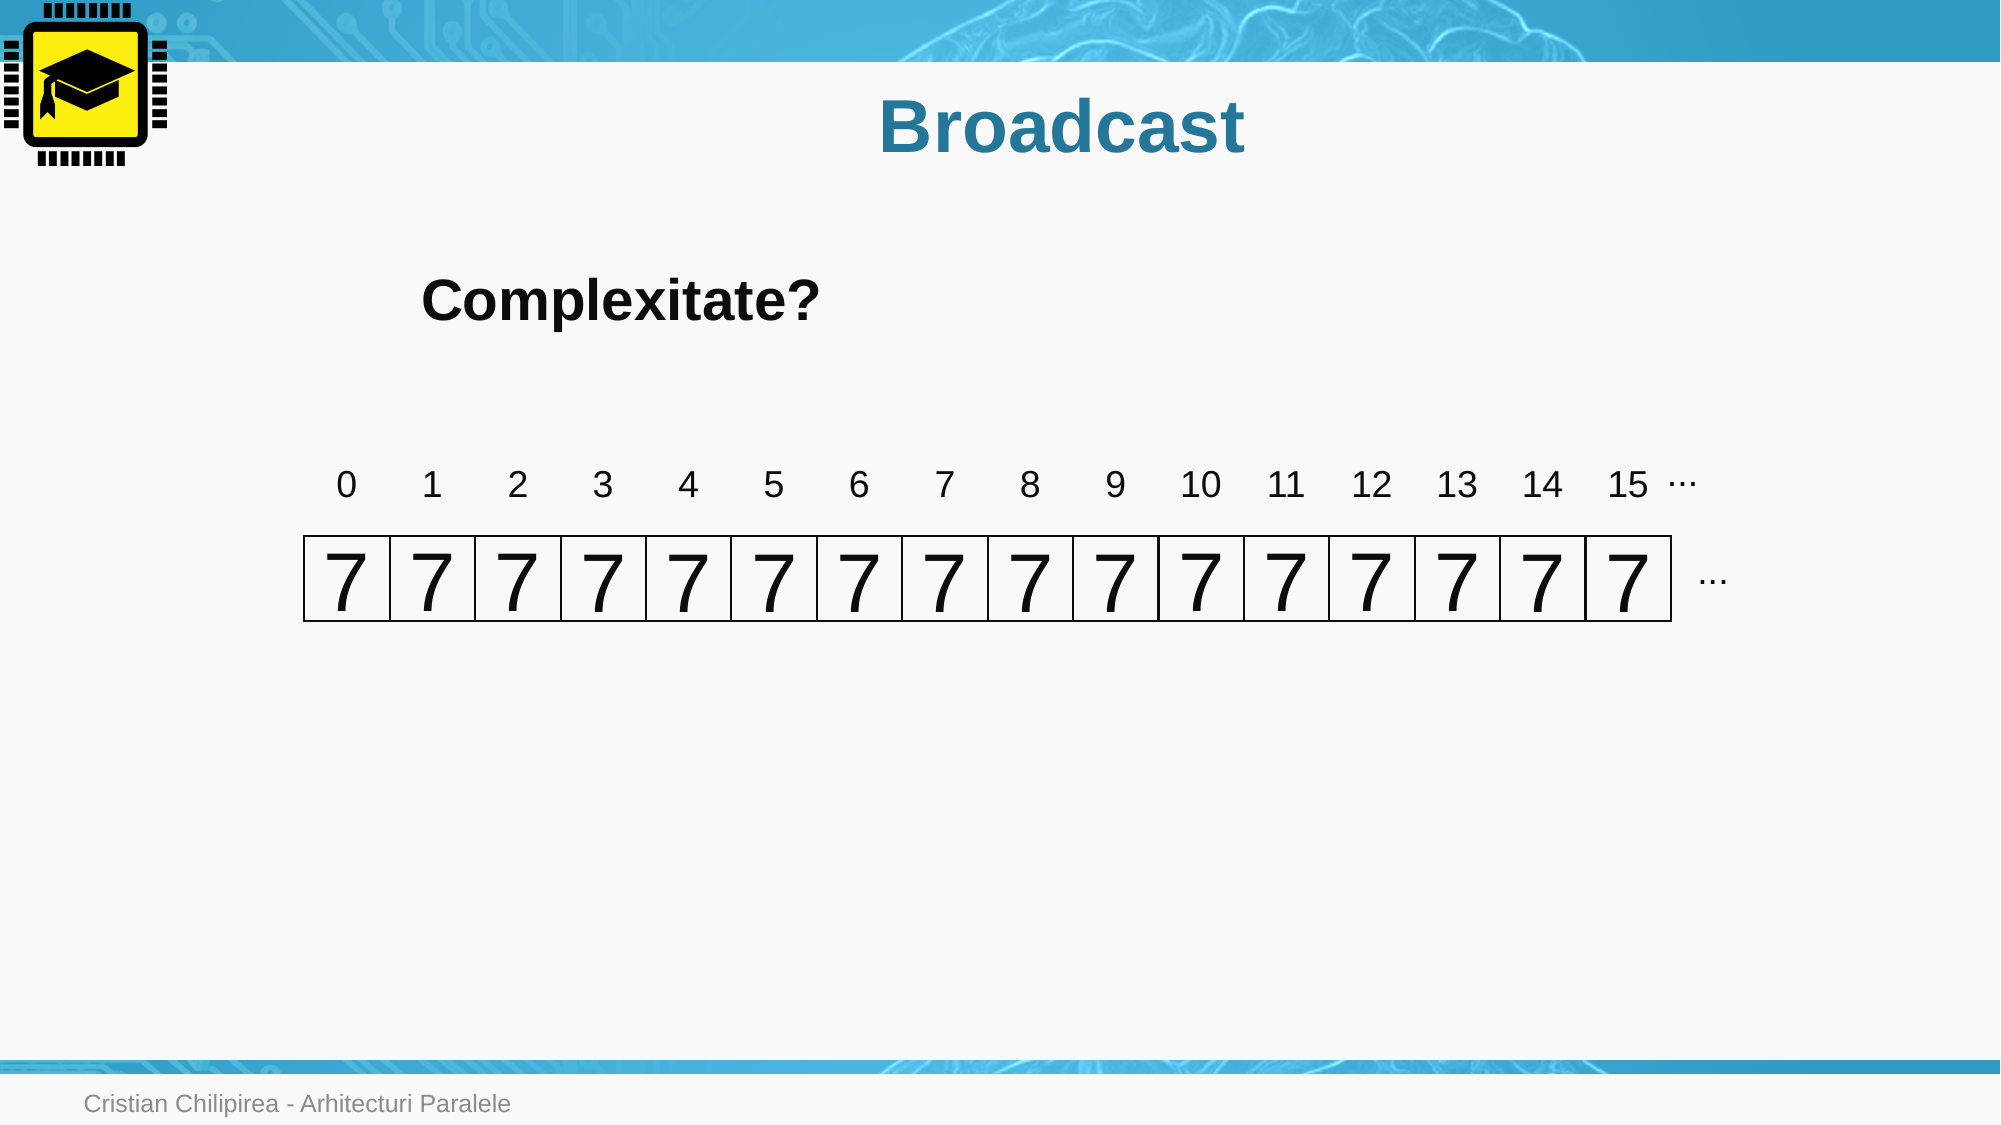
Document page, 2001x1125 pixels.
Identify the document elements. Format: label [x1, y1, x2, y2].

footer [68, 1083, 1542, 1125]
text_box [1005, 453, 1056, 513]
title [170, 76, 1955, 180]
text_box [1507, 453, 1579, 513]
text_box [303, 535, 1672, 622]
text_box [1090, 453, 1142, 513]
text_box [663, 453, 714, 513]
picture [0, 1060, 2000, 1074]
text_box [1421, 453, 1493, 513]
text_box [1592, 441, 1714, 513]
text_box [1336, 453, 1408, 513]
text_box [1682, 539, 1744, 600]
text_box [407, 453, 458, 513]
text_box [578, 453, 629, 513]
text_box [406, 255, 838, 340]
picture [0, 0, 2000, 166]
text_box [748, 453, 800, 513]
text_box [321, 453, 373, 513]
text_box [492, 453, 544, 513]
text_box [1165, 453, 1237, 513]
text_box [834, 453, 885, 513]
text_box [919, 453, 971, 513]
text_box [1252, 453, 1321, 513]
